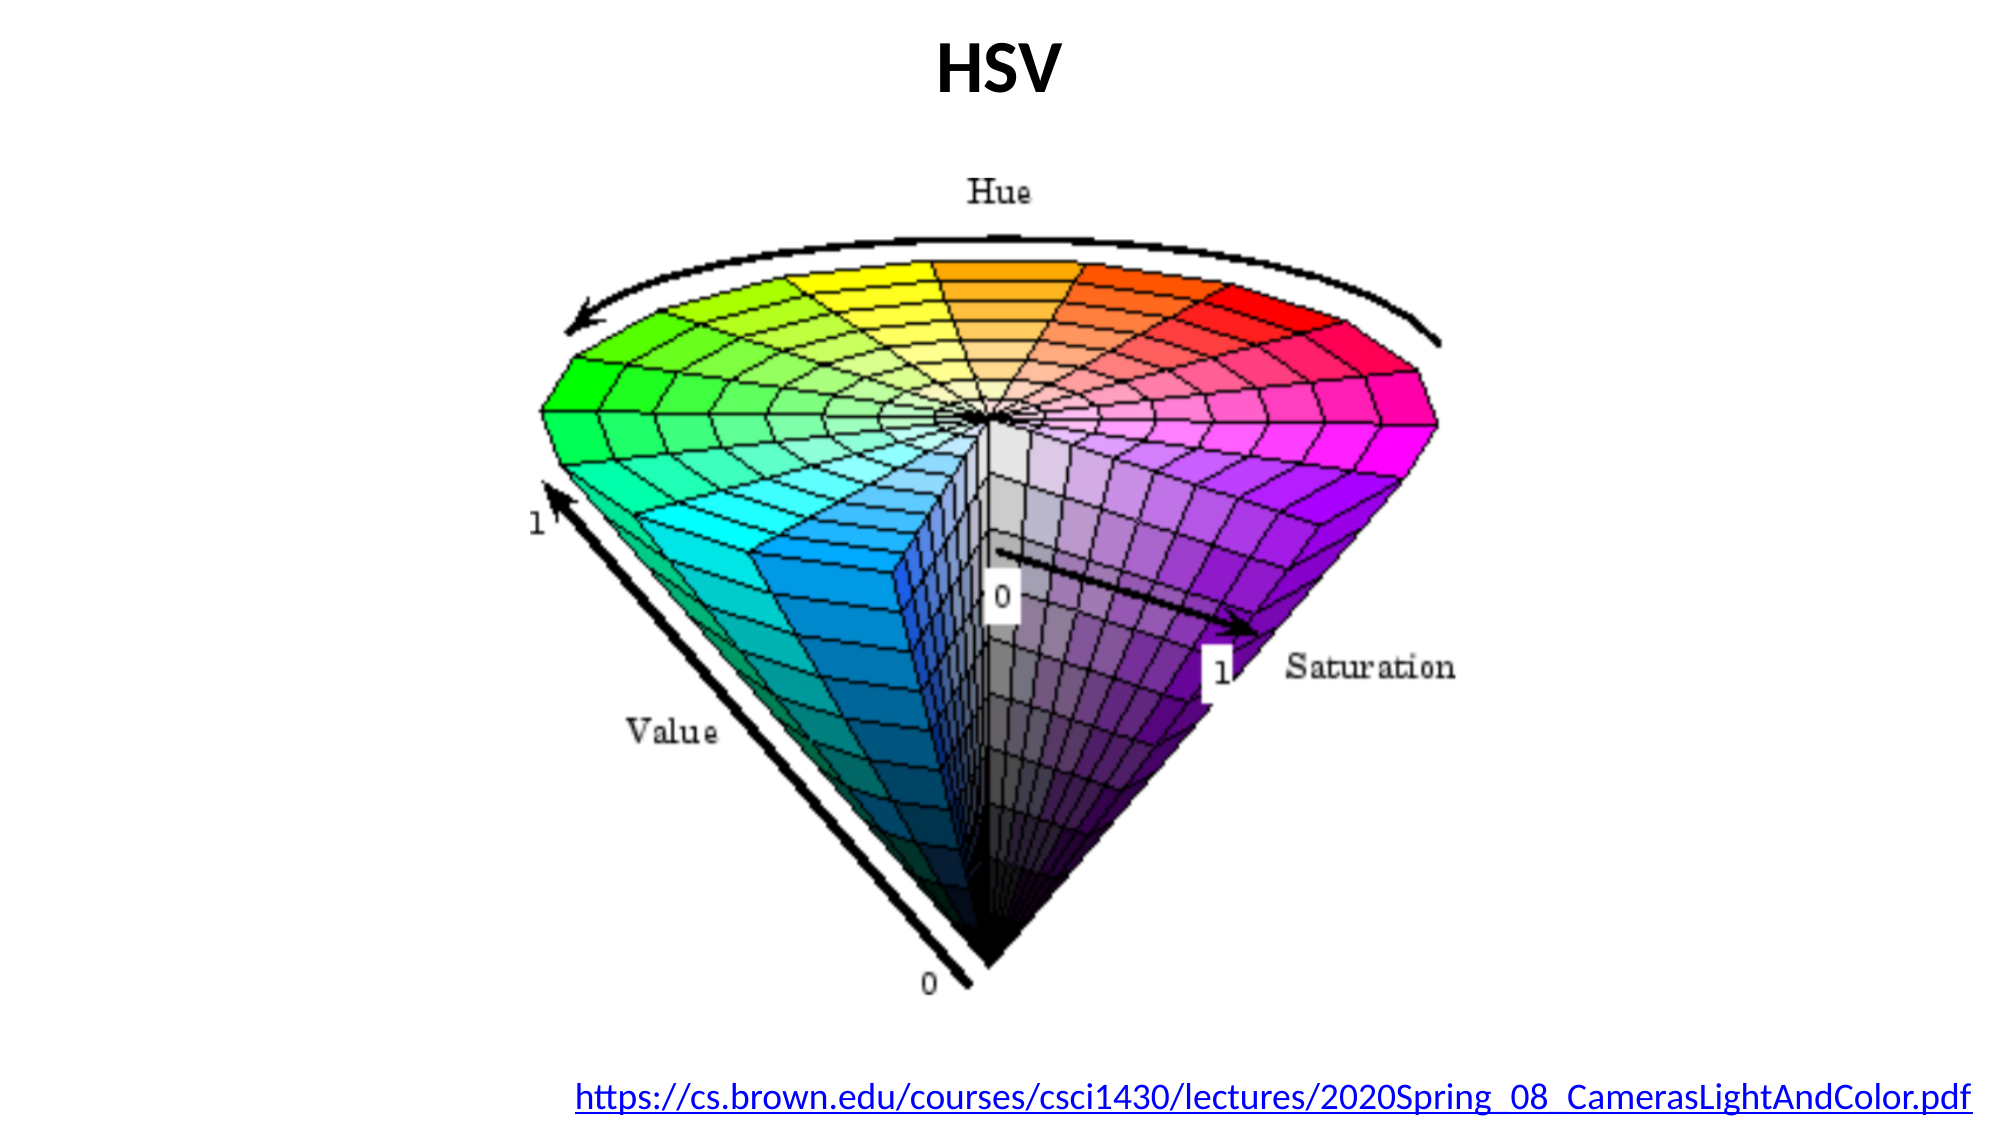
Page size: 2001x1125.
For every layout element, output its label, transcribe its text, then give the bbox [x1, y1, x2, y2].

text_box https://cs.brown.edu/courses/csci1430/lectures/2020Spring_08_CamerasLightAndColor.pdf [560, 1064, 2000, 1125]
picture [502, 137, 1498, 1065]
title HSV [33, 0, 1967, 125]
